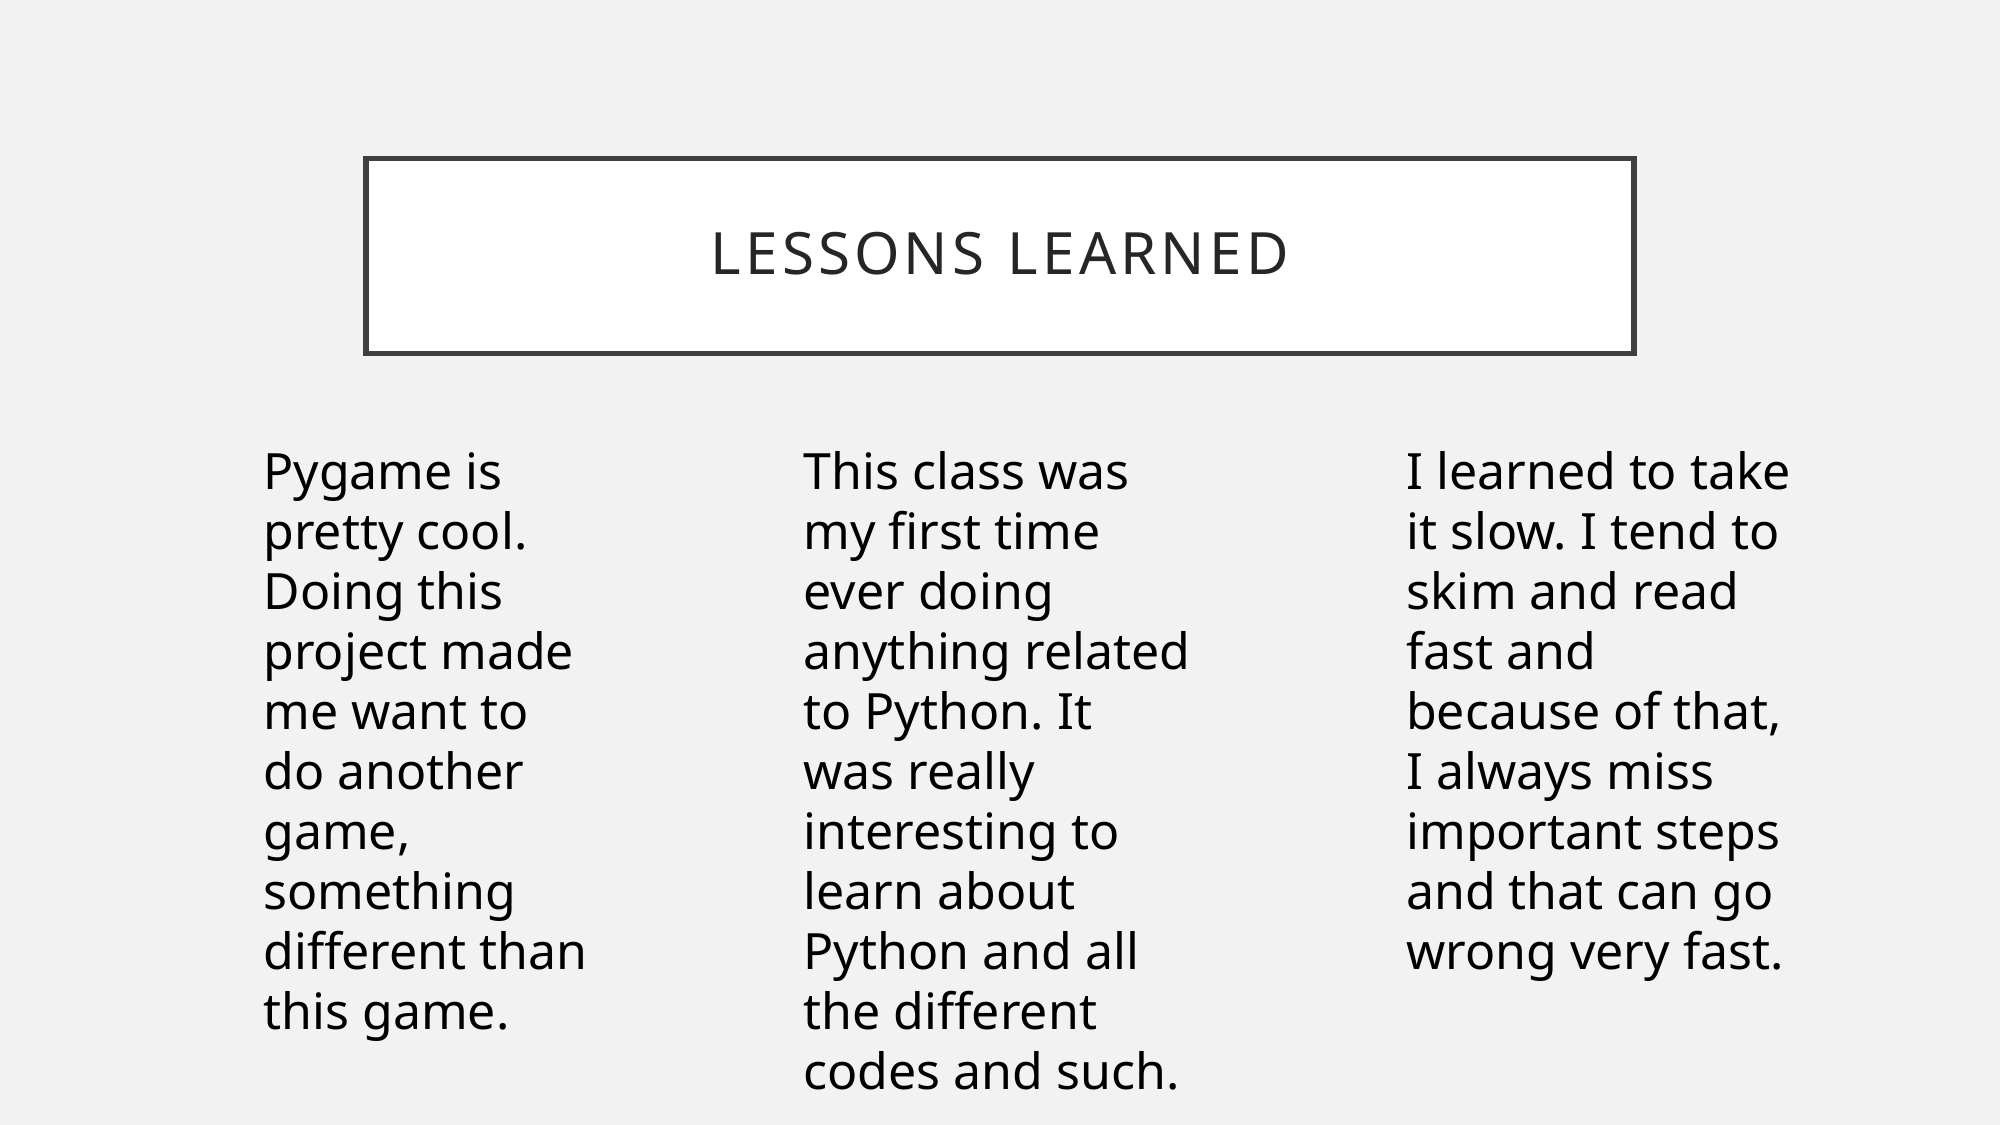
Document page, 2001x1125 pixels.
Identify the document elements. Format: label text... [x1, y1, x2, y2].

title LESSONS LEARNED [363, 156, 1637, 356]
text_box This class was my first time ever doing anything related to Python. It was really interesting to learn about Python and all the different codes and such. [788, 432, 1211, 1107]
text_box I learned to take it slow. I tend to skim and read fast and because of that, I always miss important steps and that can go wrong very fast. [1391, 432, 1814, 987]
text_box Pygame is pretty cool. Doing this project made me want to do another game, something different than this game. [248, 432, 609, 1047]
